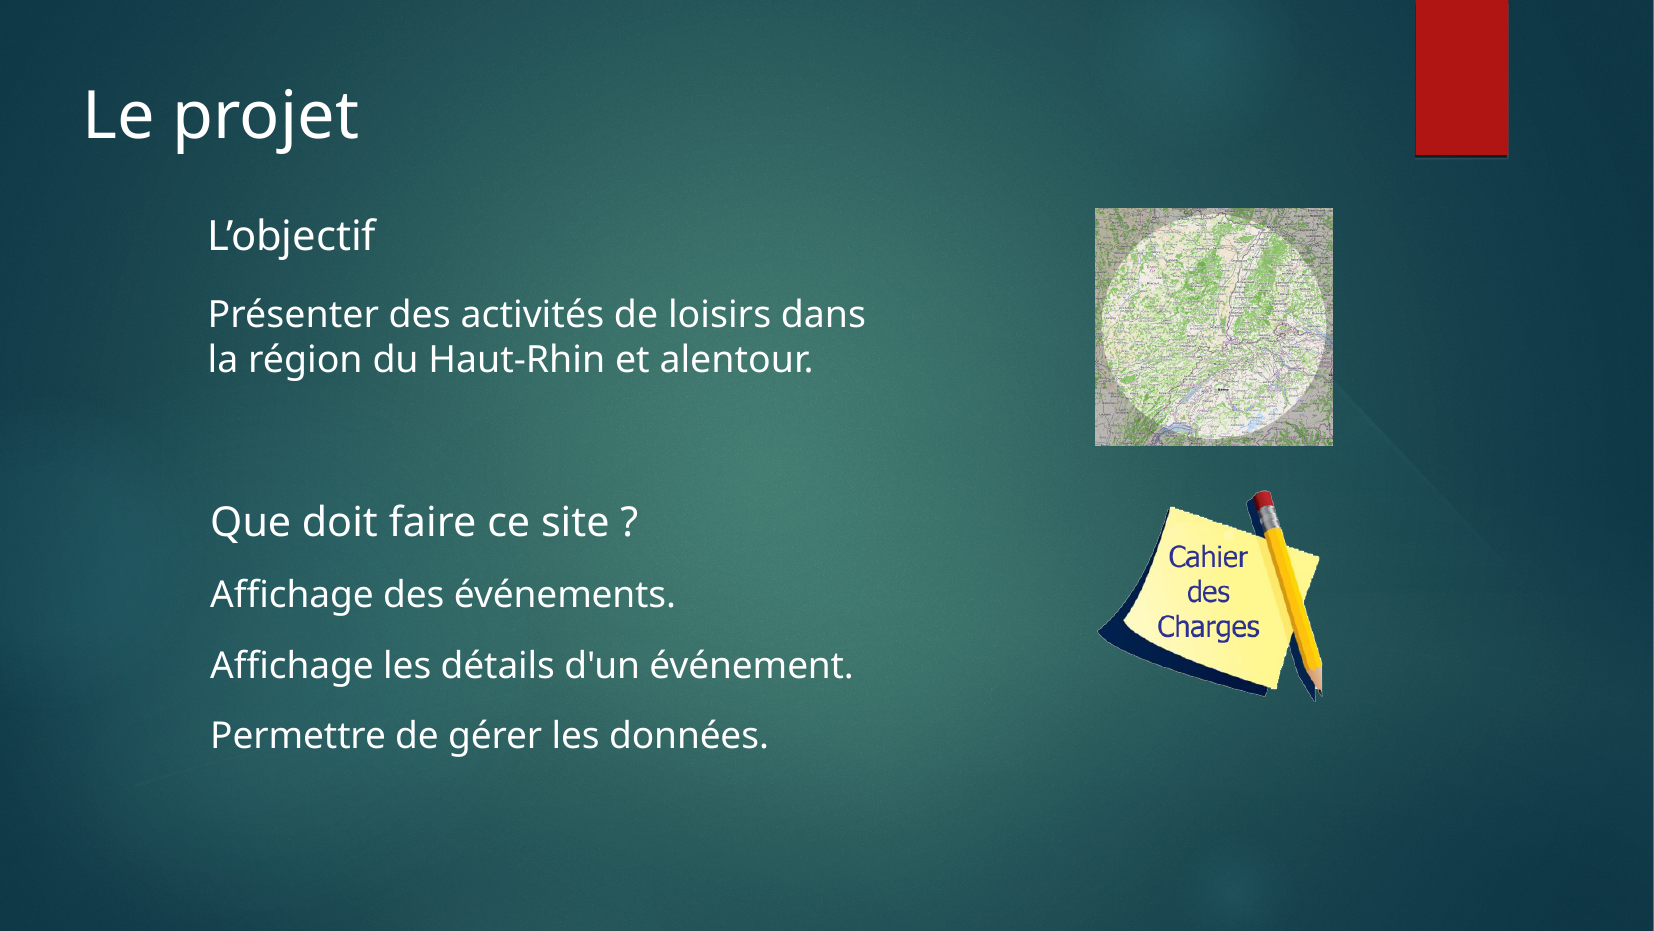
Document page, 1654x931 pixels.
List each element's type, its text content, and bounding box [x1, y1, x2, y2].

picture [0, 0, 1654, 931]
text_box L’objectif​ Présenter des activités de loisirs dans la région du Haut-Rhin et alentour. [170, 207, 897, 466]
text_box Le projet​ [82, 38, 445, 195]
text_box Que doit faire ce site ?​ Affichage des événements. Affichage les détails d'un événement. Permettre de gérer les données. [170, 500, 897, 758]
